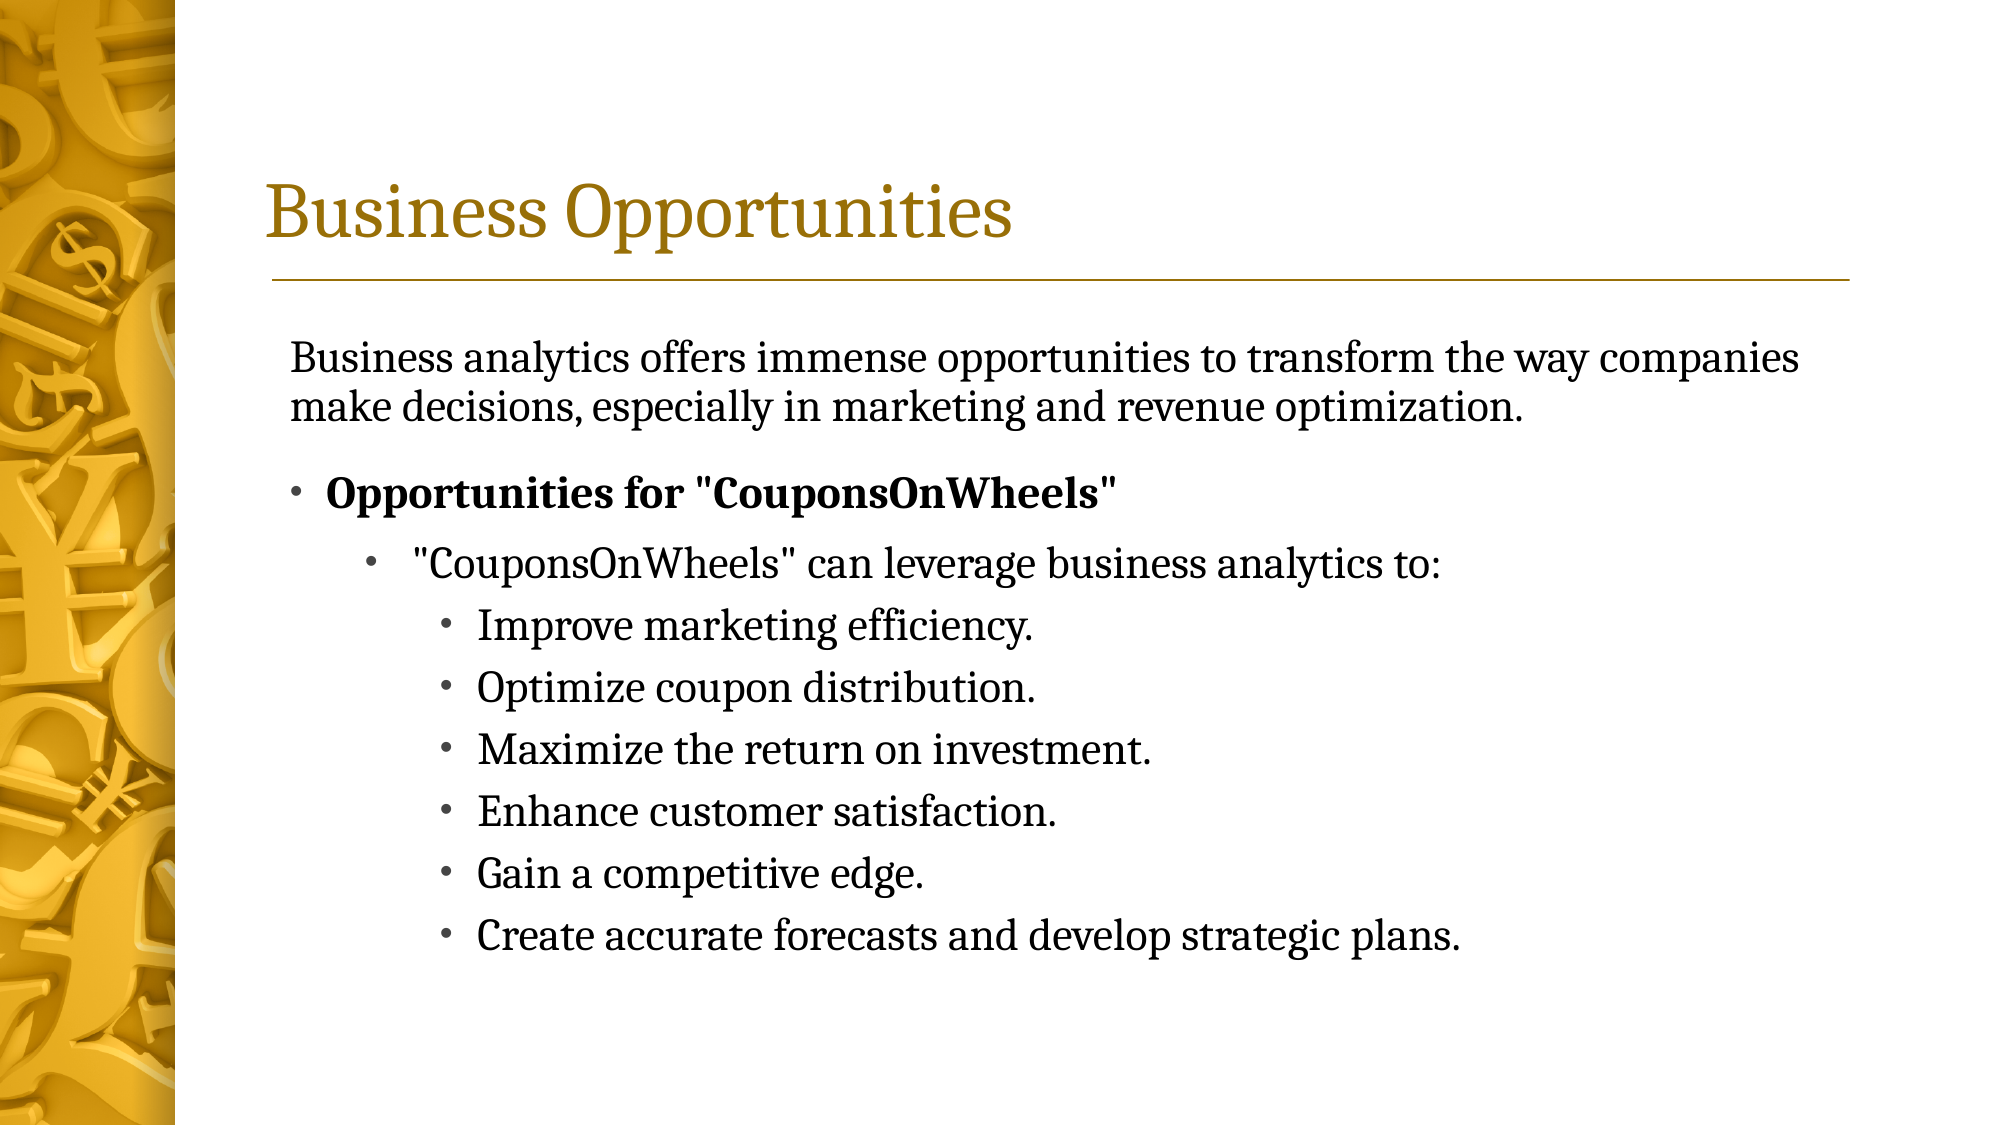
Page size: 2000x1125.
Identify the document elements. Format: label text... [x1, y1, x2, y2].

picture [0, 0, 175, 1125]
title Business Opportunities [249, 62, 1863, 263]
list Business analytics offers immense opportunities to transform the way companies make decisions, especially in marketing and revenue optimization. Opportunities for "CouponsOnWheels" "CouponsOnWheels" can leverage business analytics to: Improve marketing efficiency. Optimize coupon distribution. Maximize the return on investment. Enhance customer satisfaction. Gain a competitive edge. Create accurate forecasts and develop strategic plans. [274, 324, 1863, 1063]
